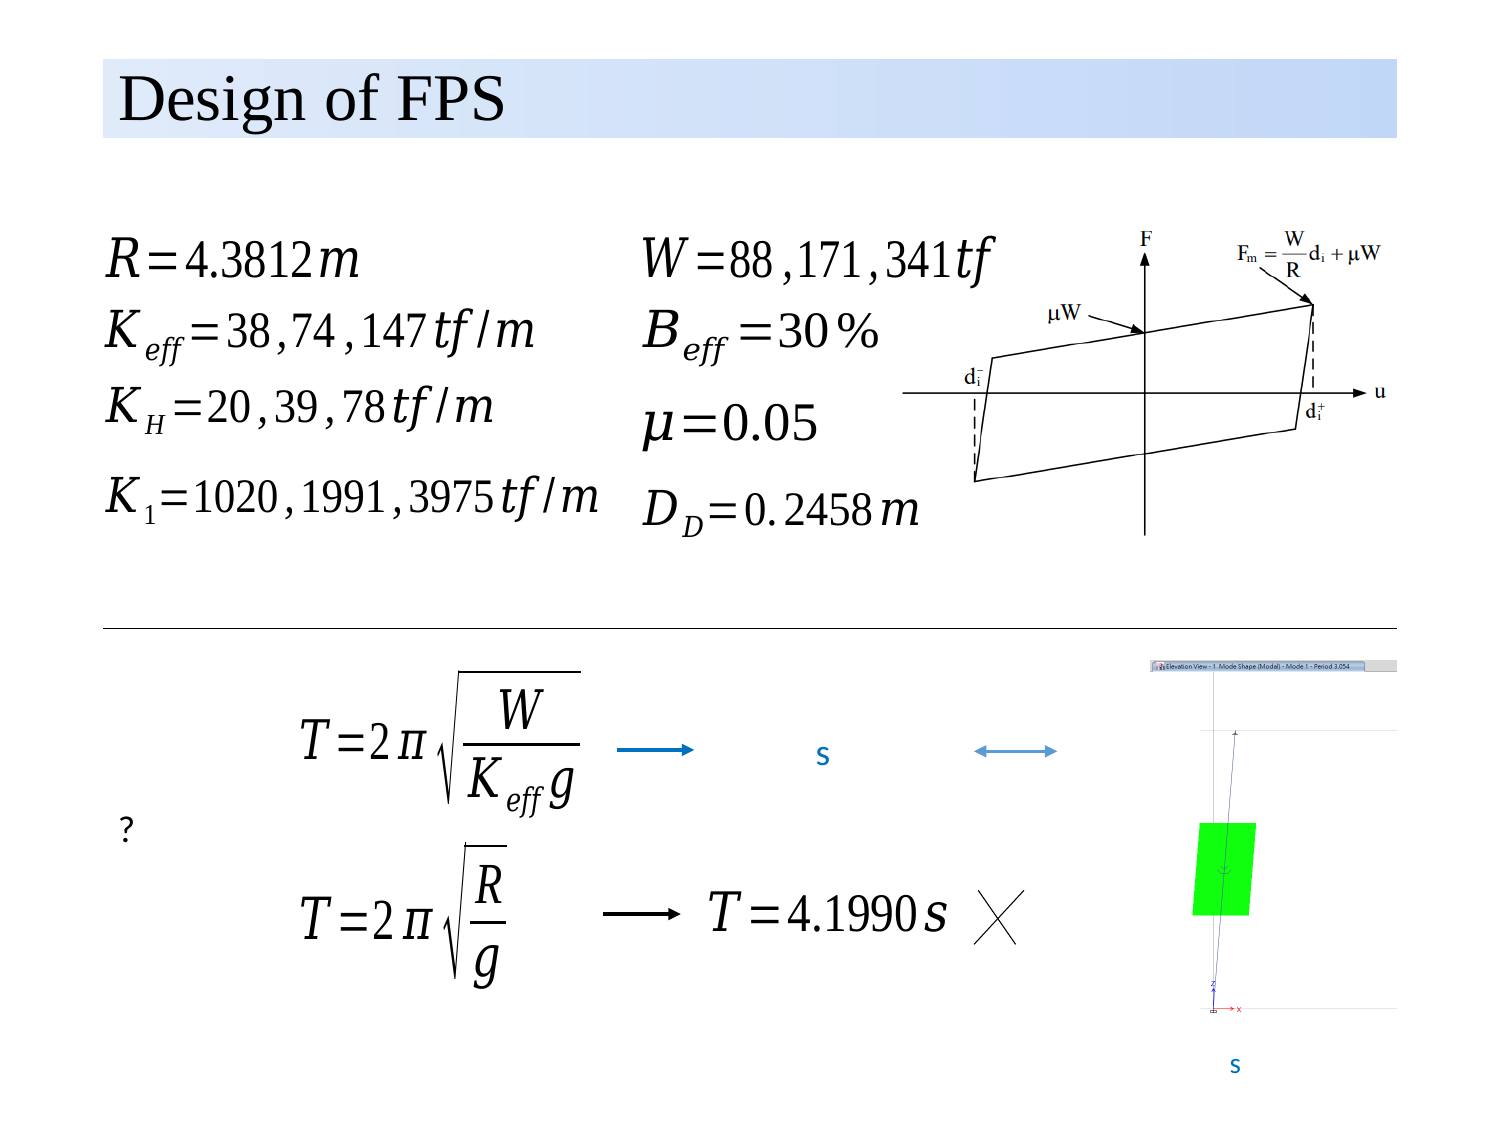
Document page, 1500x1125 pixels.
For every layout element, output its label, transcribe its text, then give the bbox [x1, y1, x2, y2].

picture [893, 187, 1397, 545]
title Design of FPS [103, 59, 1397, 138]
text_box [974, 890, 1024, 945]
picture [1150, 660, 1397, 1020]
